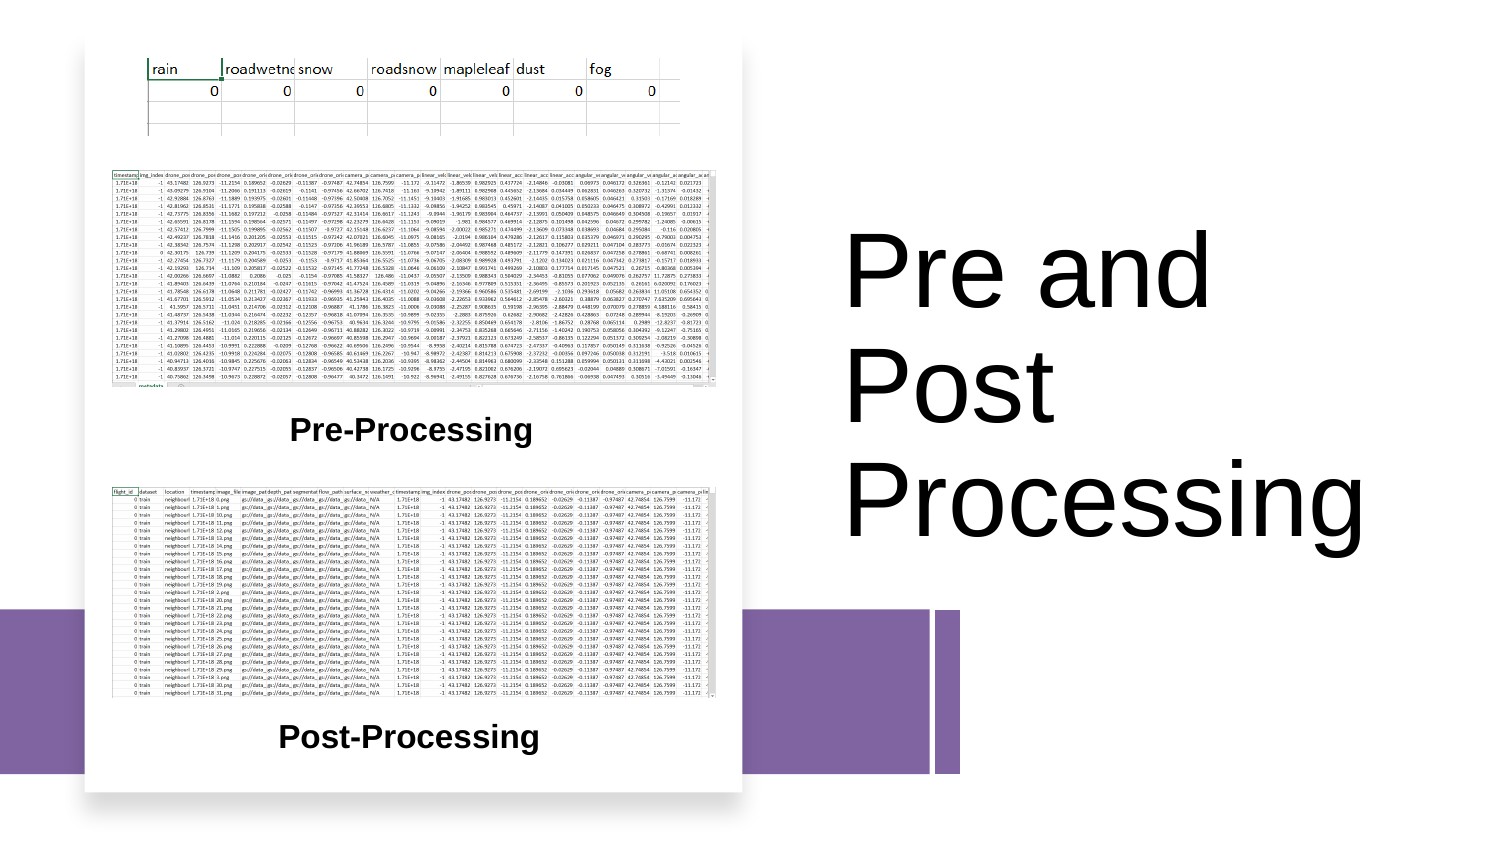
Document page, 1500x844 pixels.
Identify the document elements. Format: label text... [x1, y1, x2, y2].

text_box [84, 33, 743, 793]
picture [111, 170, 716, 387]
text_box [391, 707, 557, 844]
text_box [0, 0, 1500, 844]
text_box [391, 395, 557, 486]
picture [147, 58, 680, 136]
picture [111, 487, 716, 698]
text_box Post-Processing [263, 708, 386, 763]
text_box Pre-Processing [274, 400, 386, 456]
title Pre and Post Processing [827, 83, 1416, 568]
